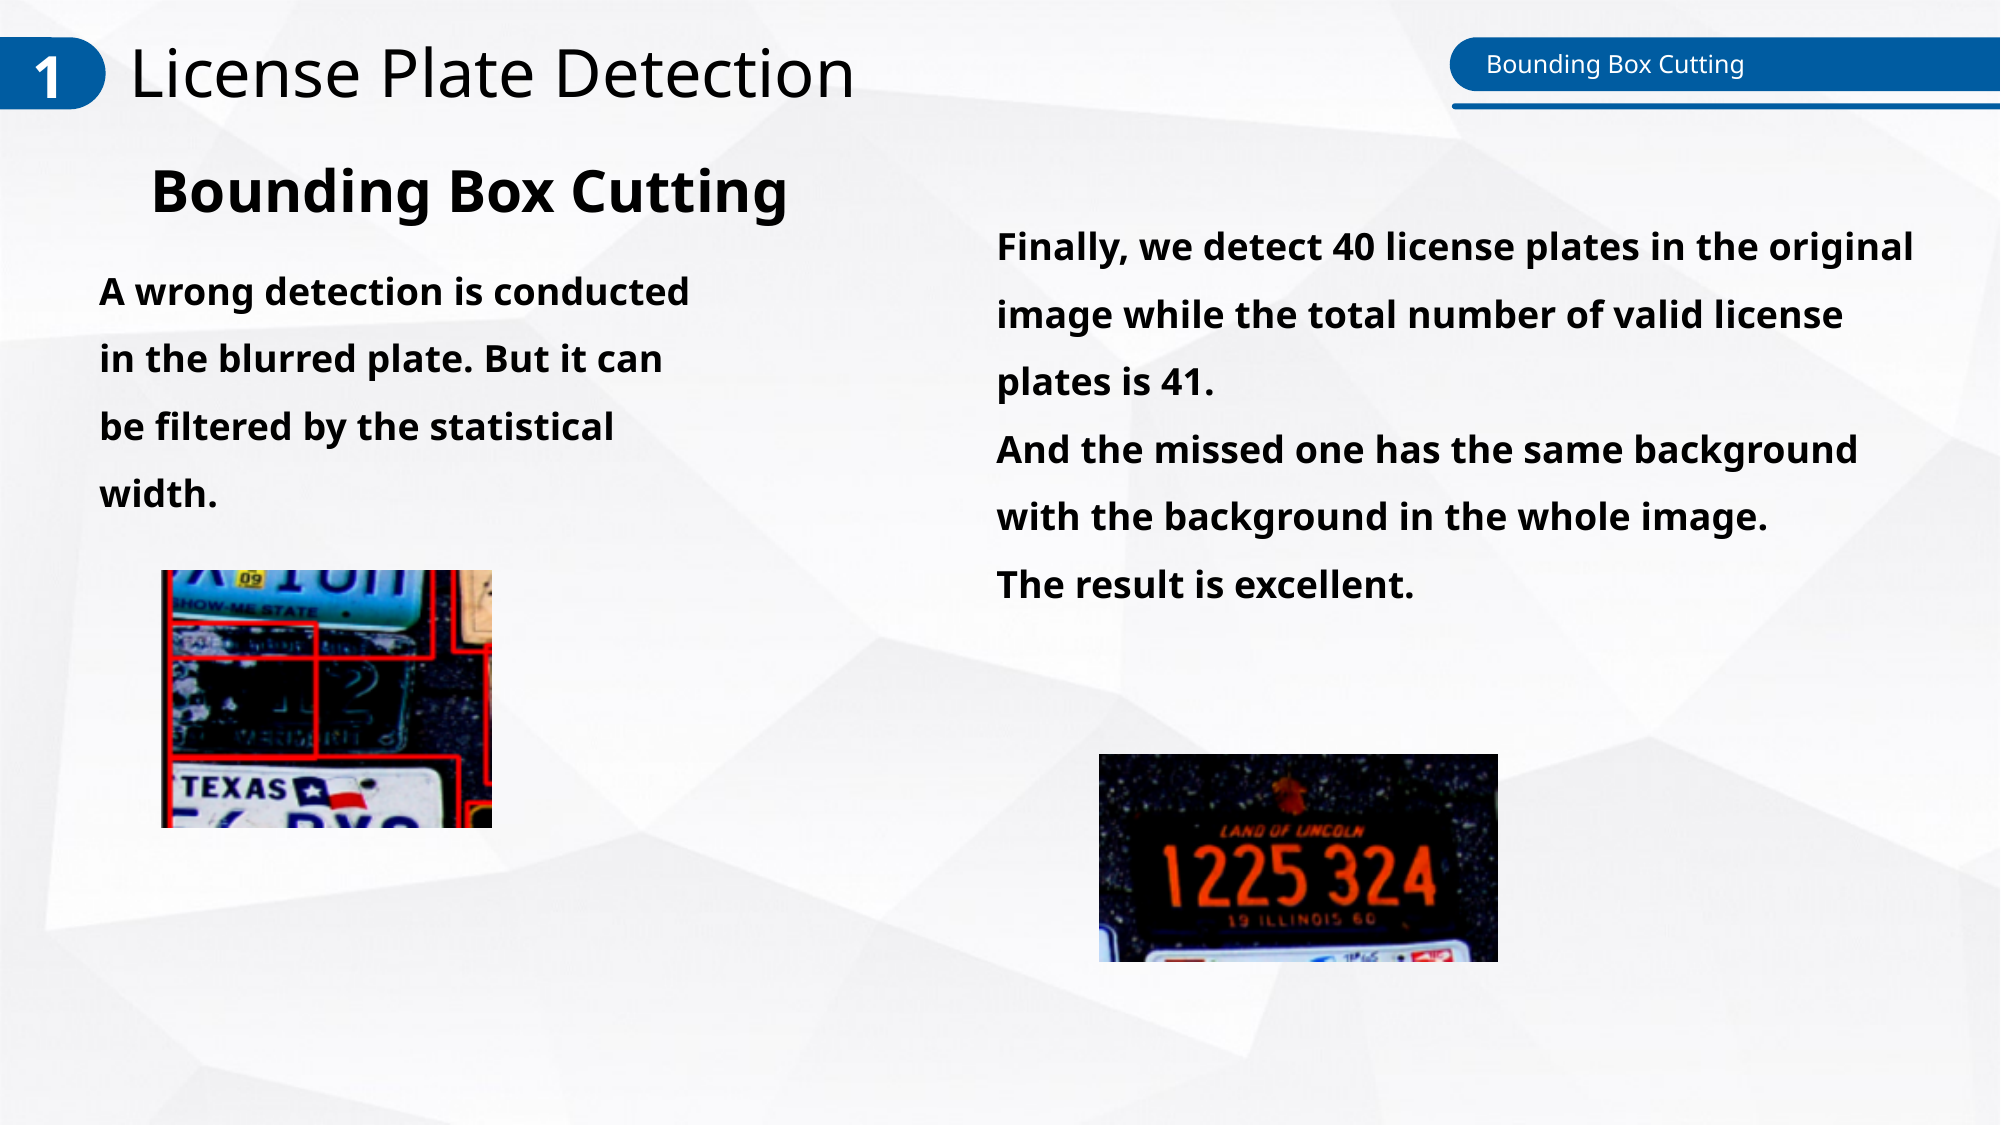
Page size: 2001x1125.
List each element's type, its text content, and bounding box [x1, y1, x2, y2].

text_box Finally, we detect 40 license plates in the original image while the total number of valid license plates is 41. And the missed one has the same background with the background in the whole image. The result is excellent. [981, 193, 1934, 614]
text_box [0, 33, 106, 119]
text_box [1449, 37, 2000, 110]
picture [0, 0, 2001, 1125]
text_box Bounding Box Cutting [136, 147, 948, 232]
text_box A wrong detection is conducted in the blurred plate. But it can be filtered by the statistical width. [84, 237, 728, 523]
text_box License Plate Detection [114, 23, 1653, 119]
